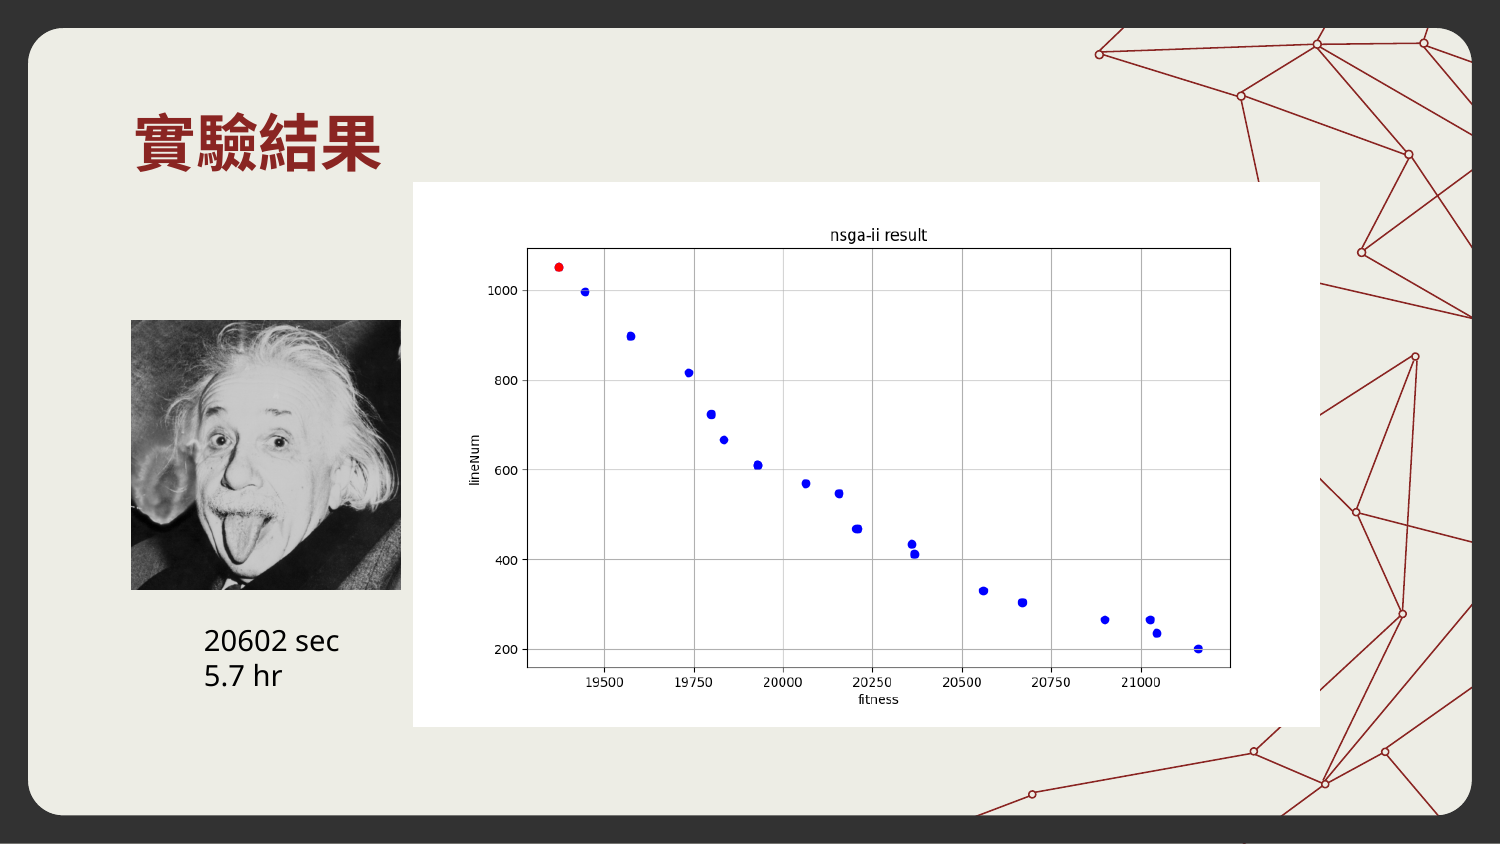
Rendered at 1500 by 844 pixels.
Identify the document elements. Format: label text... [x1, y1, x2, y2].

text_box 20602 sec 5.7 hr [189, 615, 355, 700]
title 實驗結果 [118, 88, 1382, 183]
picture [412, 182, 1320, 727]
picture [131, 320, 401, 590]
